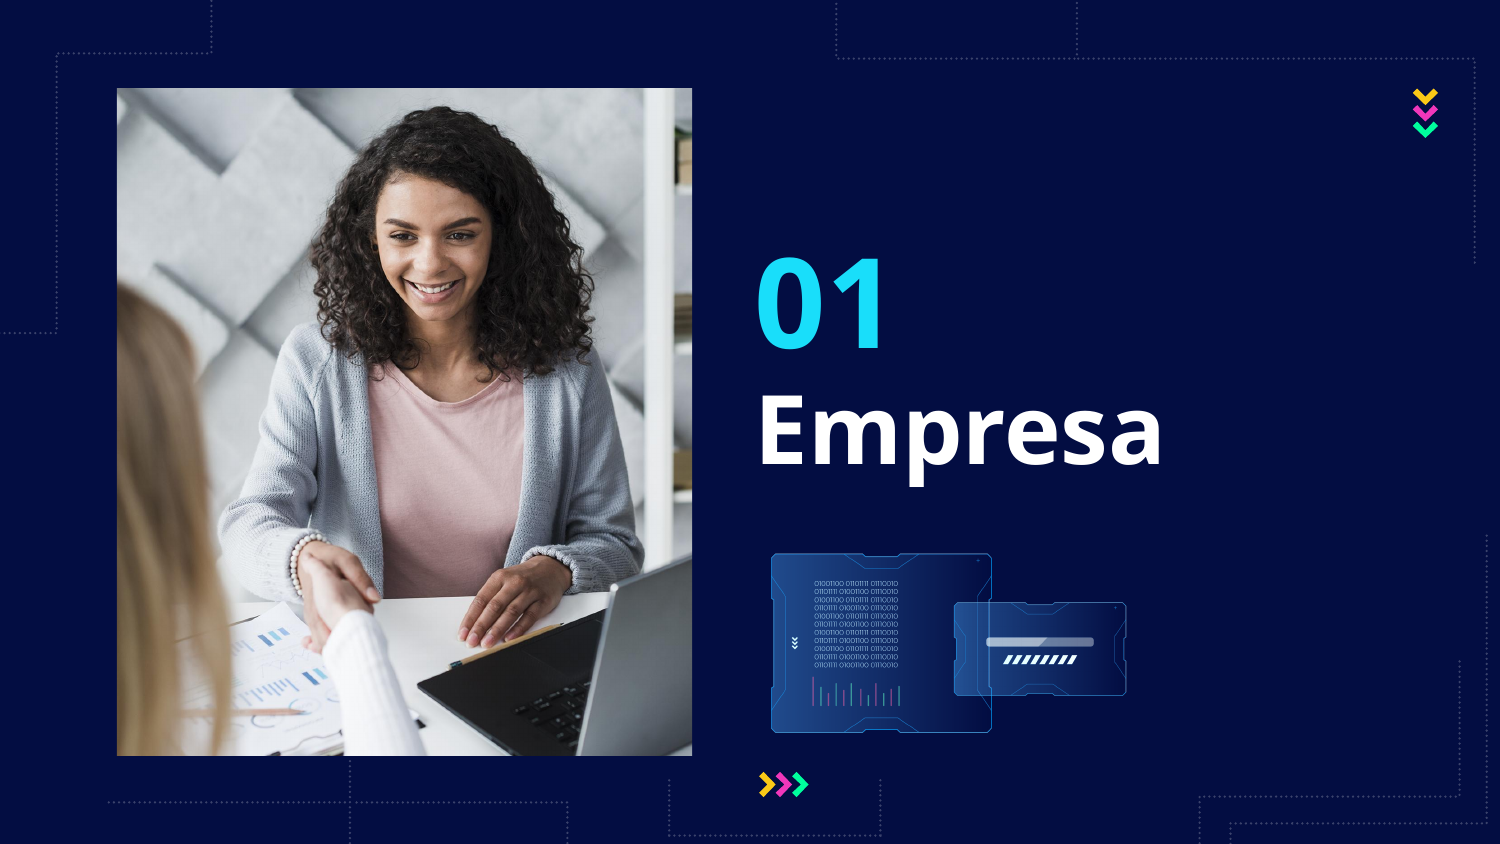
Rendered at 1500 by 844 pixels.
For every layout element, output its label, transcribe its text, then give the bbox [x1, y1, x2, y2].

picture [116, 88, 693, 756]
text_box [758, 543, 1135, 742]
title Empresa [739, 353, 1383, 492]
title 01 [739, 206, 943, 389]
